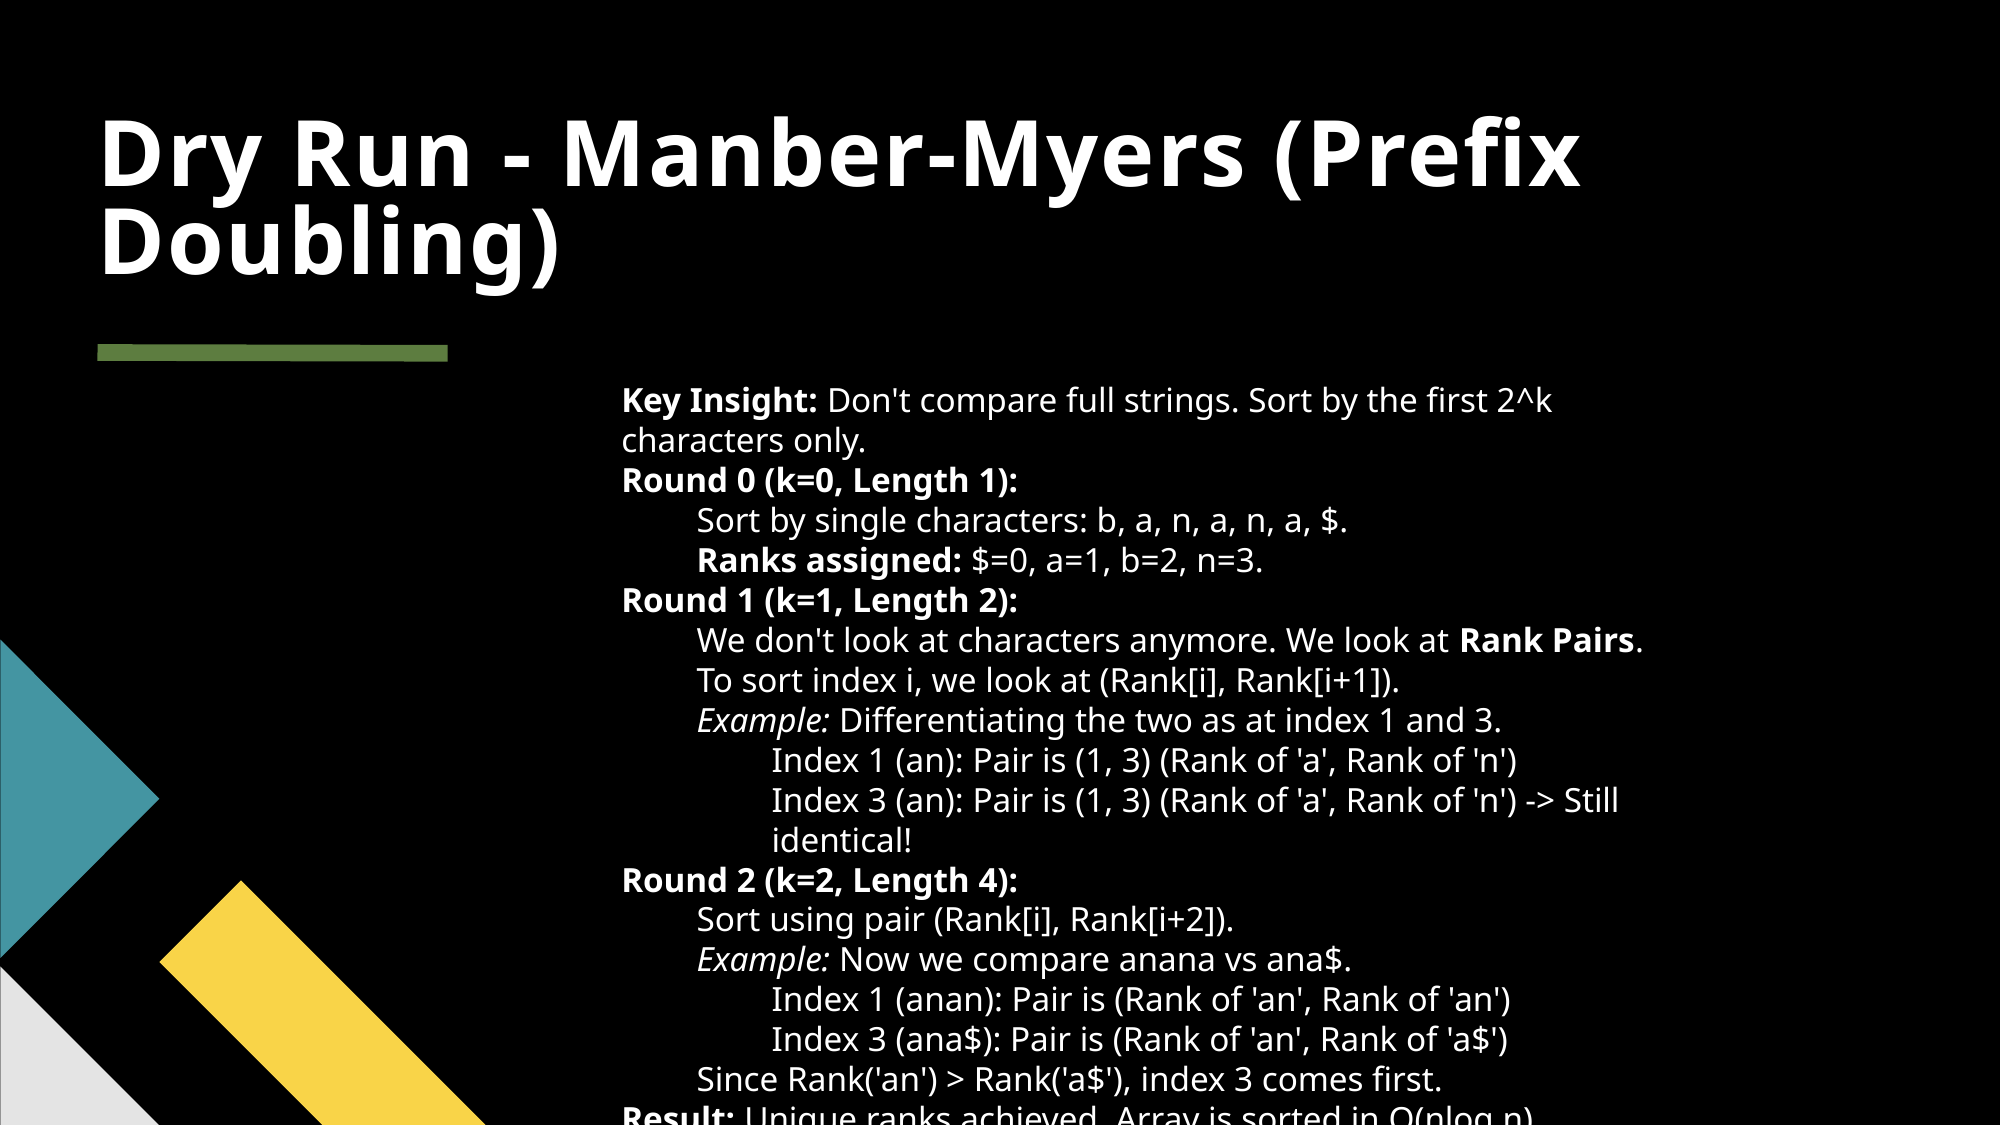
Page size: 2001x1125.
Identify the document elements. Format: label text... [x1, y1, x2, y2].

title Dry Run - Manber-Myers (Prefix Doubling) [97, 16, 1882, 293]
list Key Insight: Don't compare full strings. Sort by the first 2^k characters only. Round 0 (k=0, Length 1): Sort by single characters: b, a, n, a, n, a, $. Ranks assigned: $=0, a=1, b=2, n=3. Round 1 (k=1, Length 2): We don't look at characters anymore. We look at Rank Pairs. To sort index i, we look at (Rank[i], Rank[i+1]). Example: Differentiating the two as at index 1 and 3. Index 1 (an): Pair is (1, 3) (Rank of 'a', Rank of 'n') Index 3 (an): Pair is (1, 3) (Rank of 'a', Rank of 'n') -> Still identical! Round 2 (k=2, Length 4): Sort using pair (Rank[i], Rank[i+2]). Example: Now we compare anana vs ana$. Index 1 (anan): Pair is (Rank of 'an', Rank of 'an') Index 3 (ana$): Pair is (Rank of 'an', Rank of 'a$') Since Rank('an') > Rank('a$'), index 3 comes first. Result: Unique ranks achieved. Array is sorted in O(nlog n). [559, 339, 1722, 1125]
